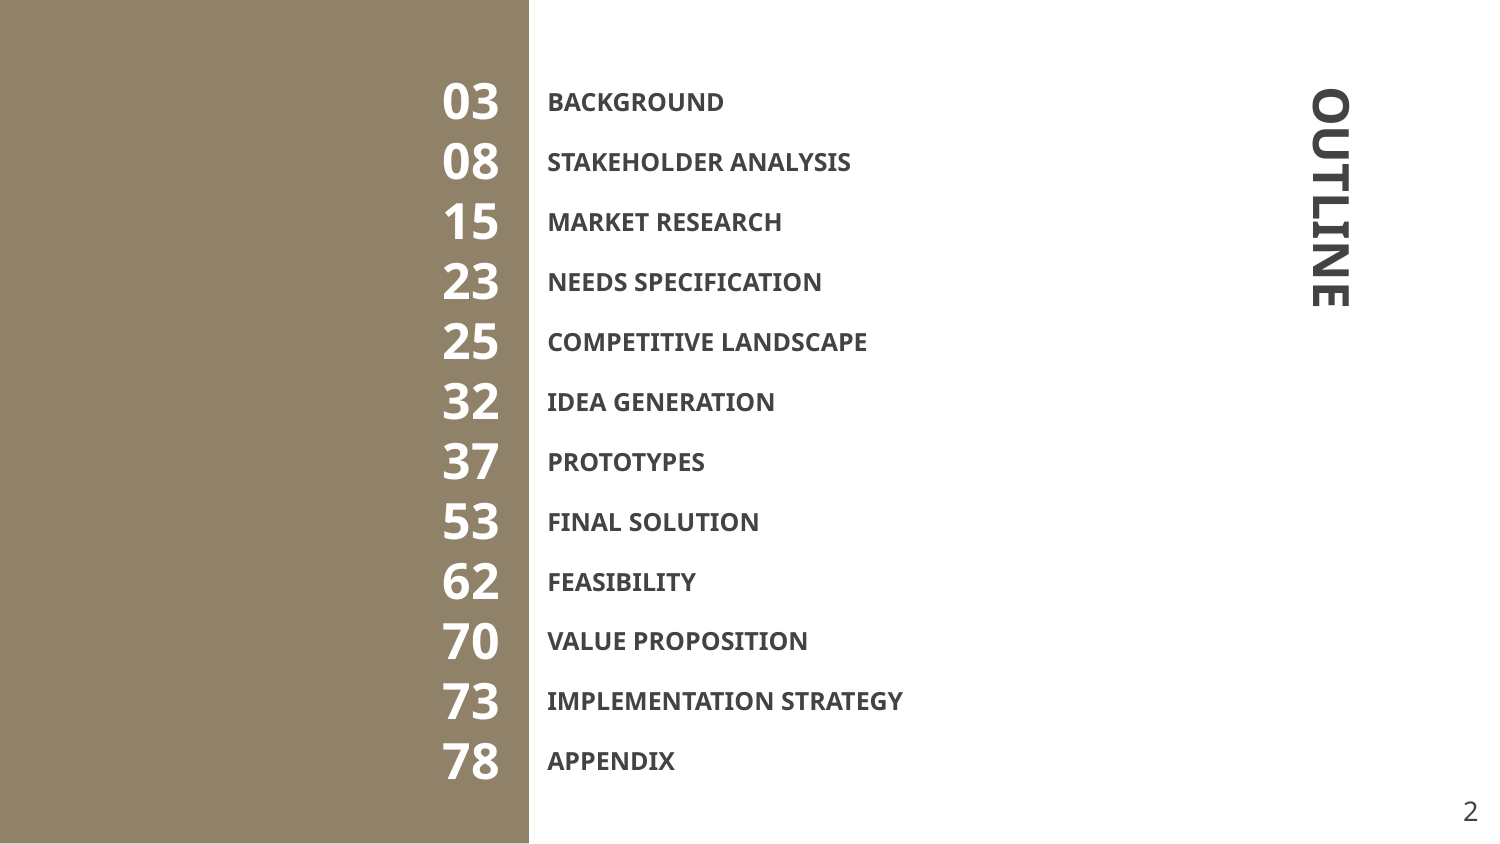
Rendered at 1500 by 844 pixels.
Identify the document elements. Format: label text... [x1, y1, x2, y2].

title OUTLINE [1293, 71, 1374, 549]
text_box [0, 0, 529, 844]
title BACKGROUND STAKEHOLDER ANALYSIS MARKET RESEARCH NEEDS SPECIFICATION COMPETITIVE LANDSCAPE IDEA GENERATION PROTOTYPES FINAL SOLUTION FEASIBILITY VALUE PROPOSITION IMPLEMENTATION STRATEGY APPENDIX [532, 155, 1124, 821]
title 03 08 15 23 25 32 37 53 62 70 73 78 [427, 62, 667, 797]
slide_number ‹#› [1403, 779, 1494, 844]
